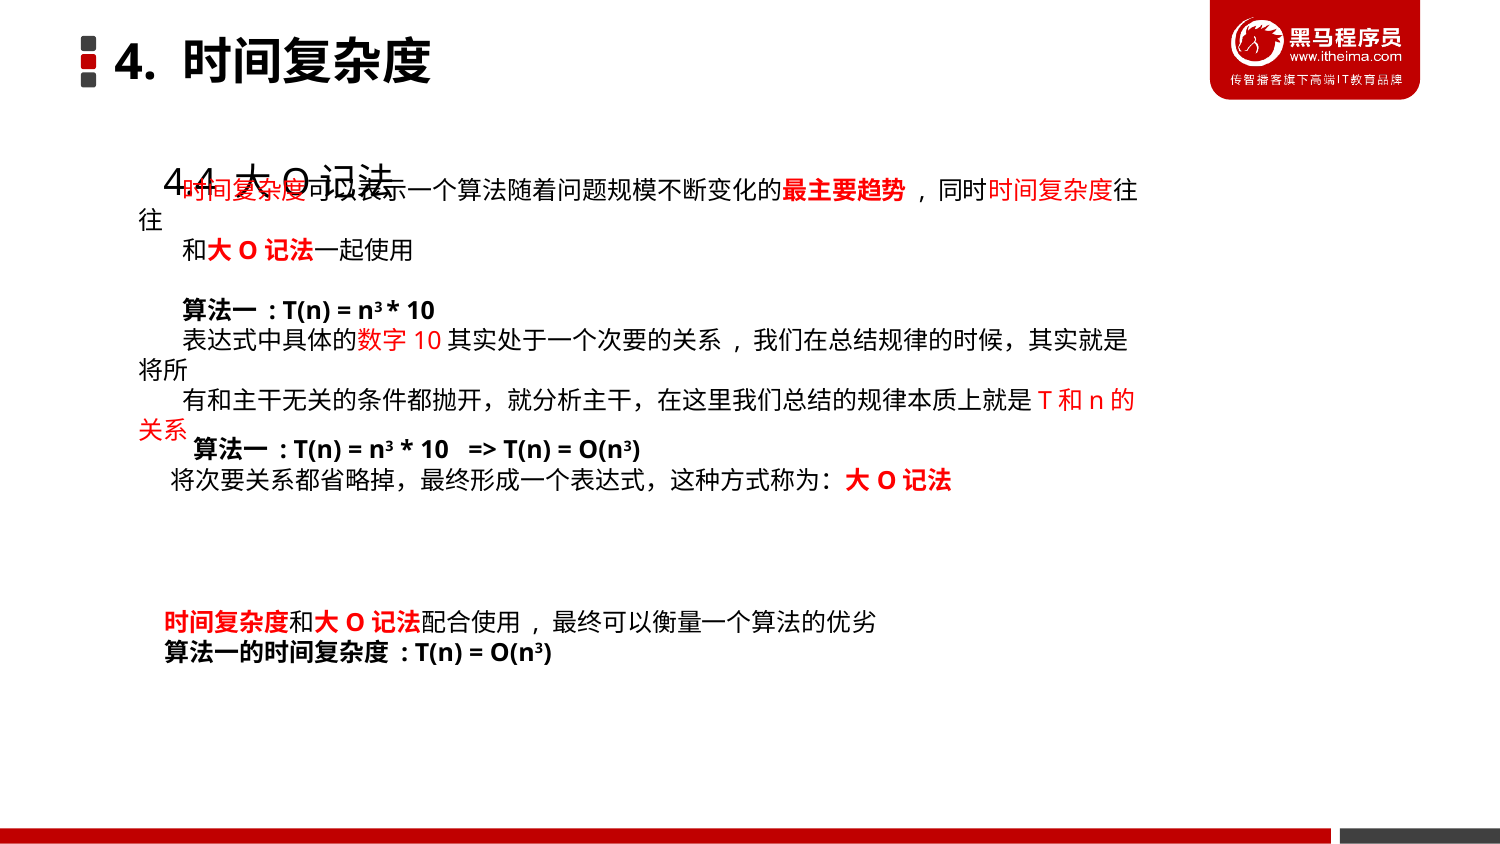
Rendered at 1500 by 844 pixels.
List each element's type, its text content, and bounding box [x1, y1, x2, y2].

text_box 时间复杂度可以表示一个算法随着问题规模不断变化的最主要趋势 , 同时时间复杂度往往 和大O记法一起使用 算法一 : T(n) = n3 * 10 表达式中具体的数字10其实处于一个次要的关系 , 我们在总结规律的时候，其实就是将所 有和主干无关的条件都抛开，就分析主干，在这里我们总结的规律本质上就是T和n的关系 [123, 212, 1157, 437]
text_box 将次要关系都省略掉，最终形成一个表达式，这种方式称为：大O记法 [112, 457, 1203, 503]
text_box 时间复杂度和大O记法配合使用 , 最终可以衡量一个算法的优劣 算法一的时间复杂度 : T(n) = O(n3) [149, 599, 892, 704]
text_box 算法一 : T(n) = n3 * 10 => T(n) = O(n3) [178, 426, 656, 501]
picture [1212, 8, 1421, 94]
text_box 4.4 大O记法 [148, 150, 410, 212]
text_box 4. 时间复杂度 [103, 0, 987, 130]
